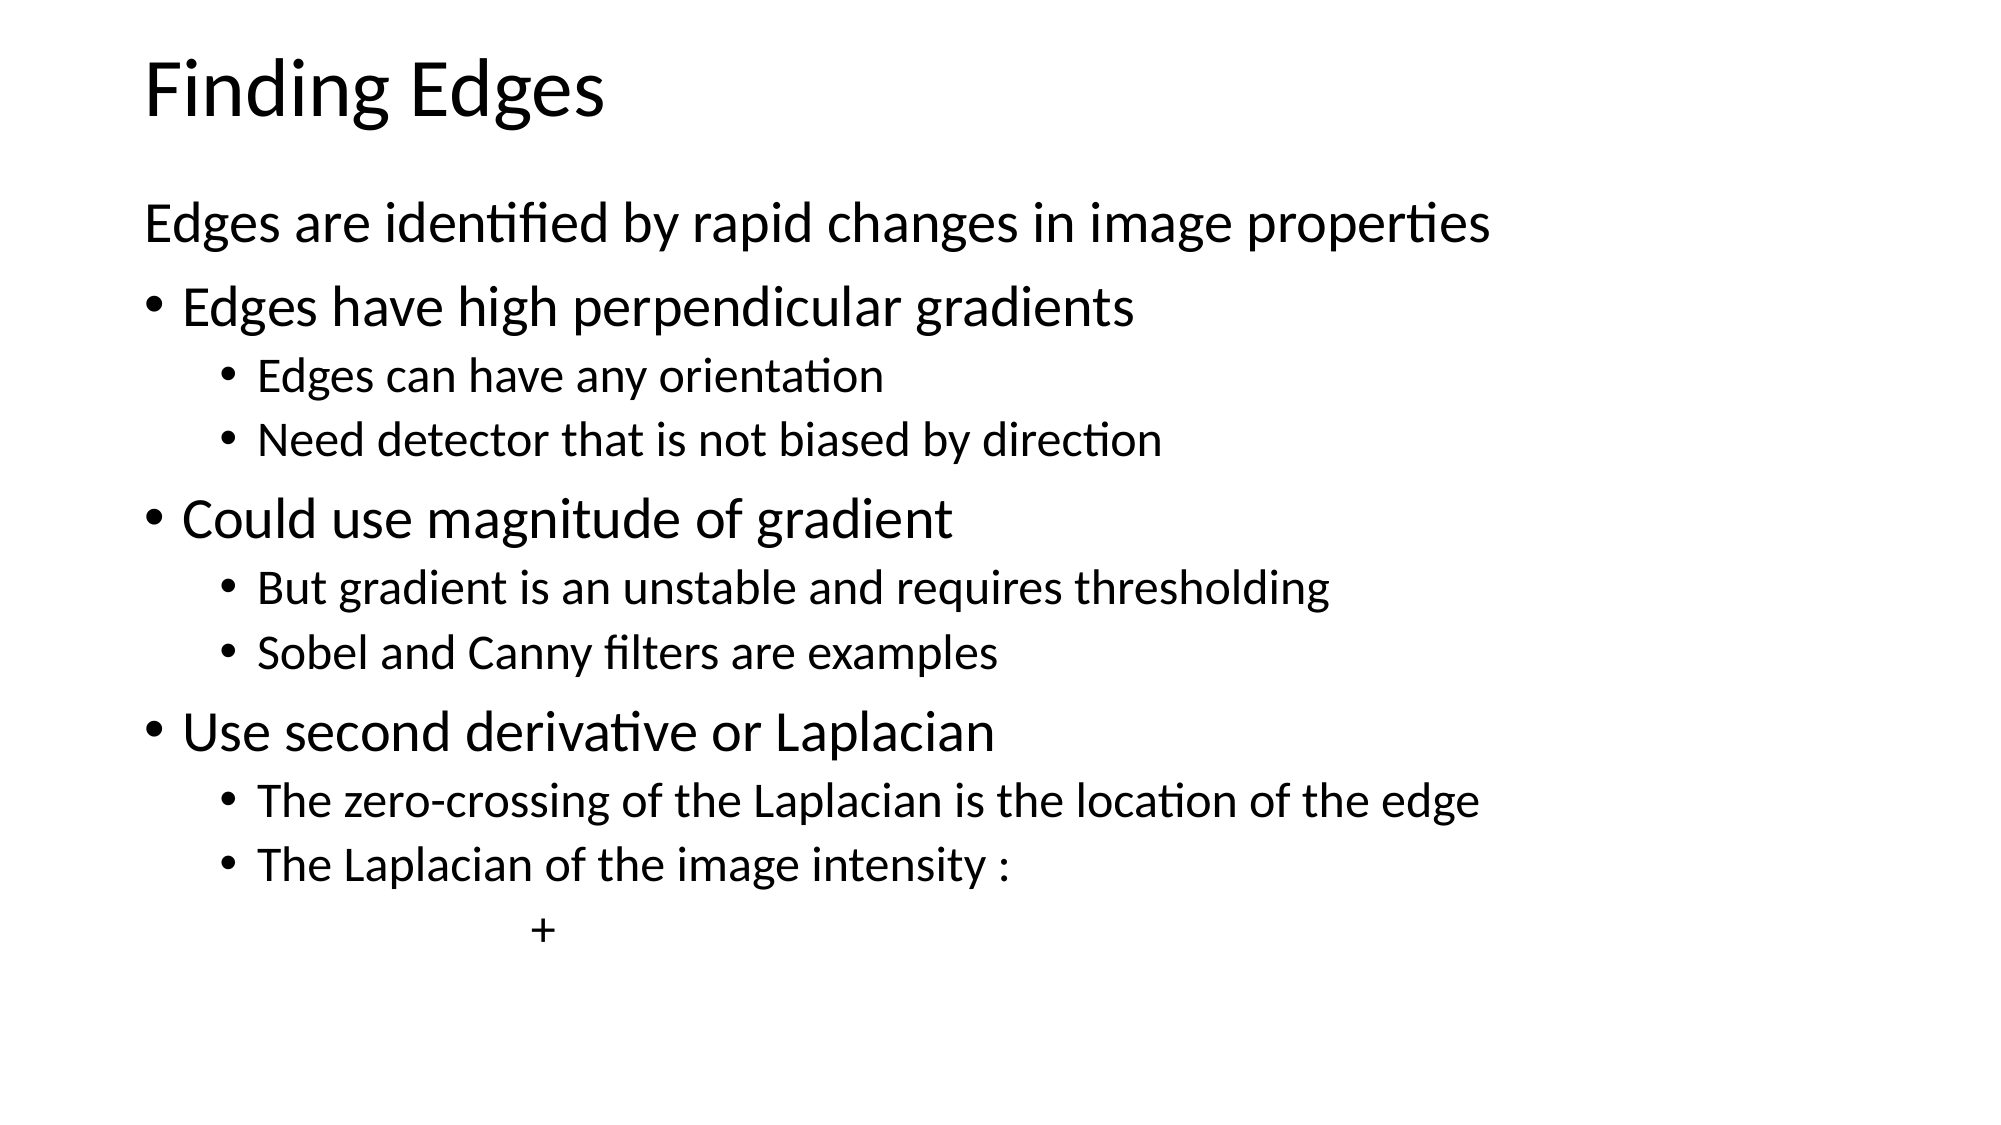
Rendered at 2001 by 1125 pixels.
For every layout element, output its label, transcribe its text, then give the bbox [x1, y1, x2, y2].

title Finding Edges [129, 22, 1855, 166]
